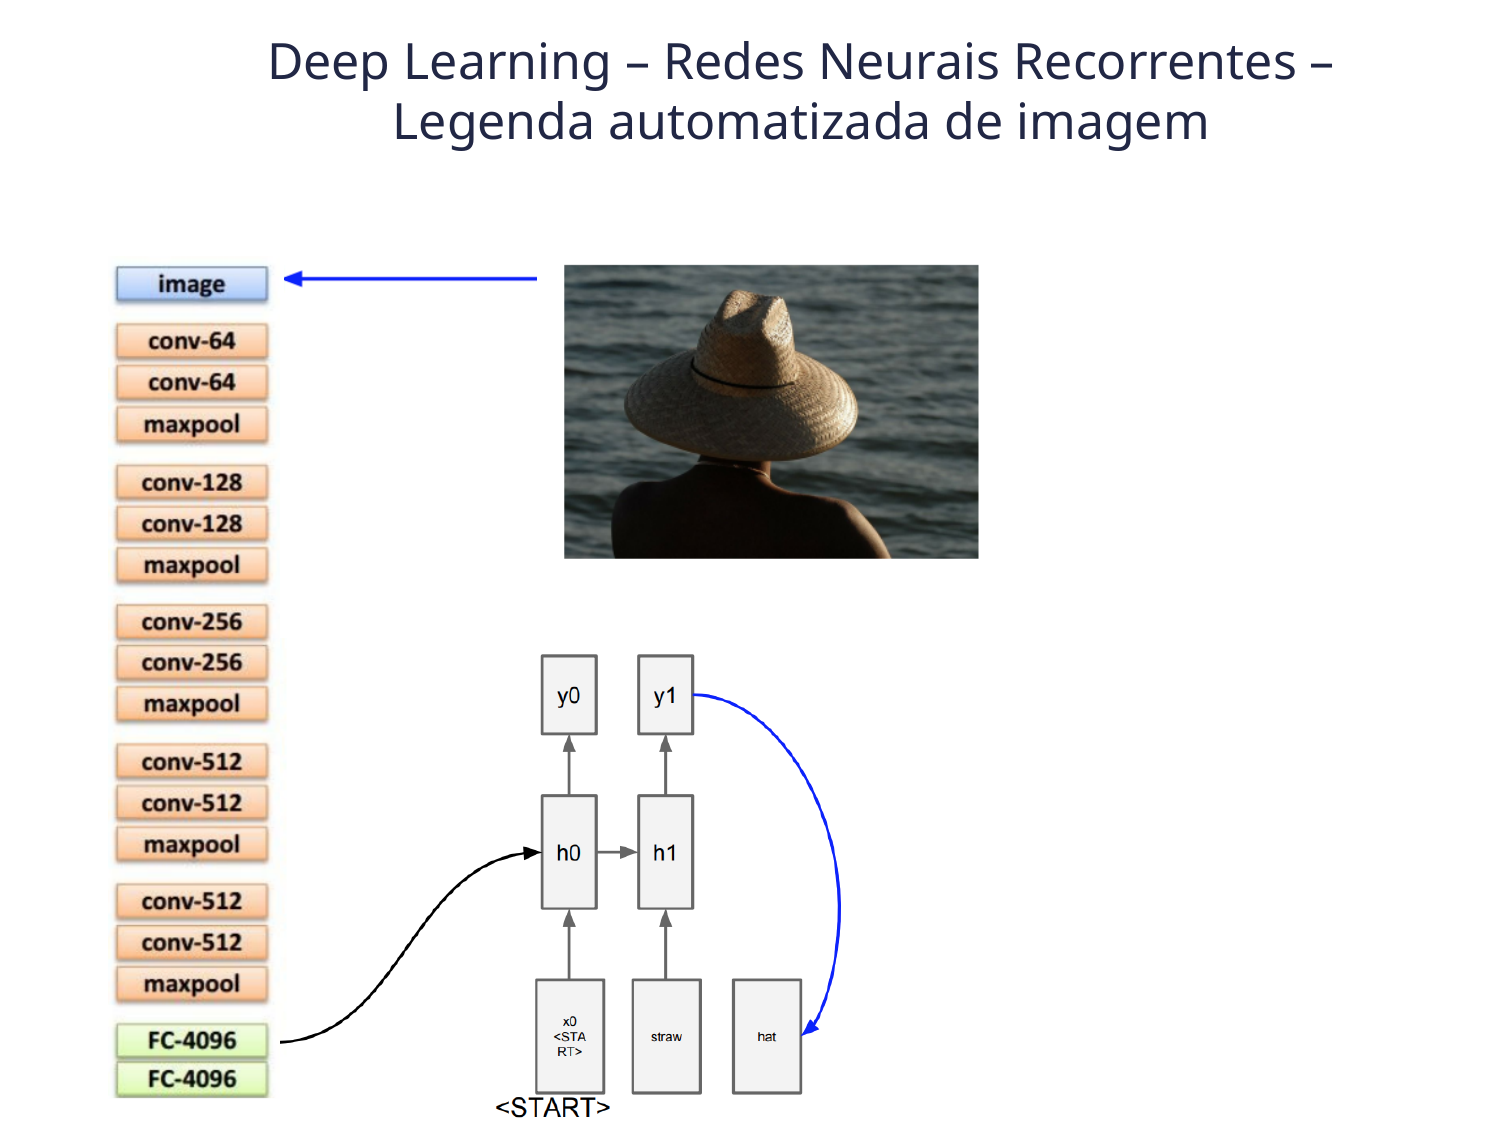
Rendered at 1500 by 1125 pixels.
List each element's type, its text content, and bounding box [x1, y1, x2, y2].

picture [108, 255, 848, 1125]
picture [284, 255, 994, 572]
title Deep Learning – Redes Neurais Recorrentes – Legenda automatizada de imagem [222, 81, 1381, 166]
